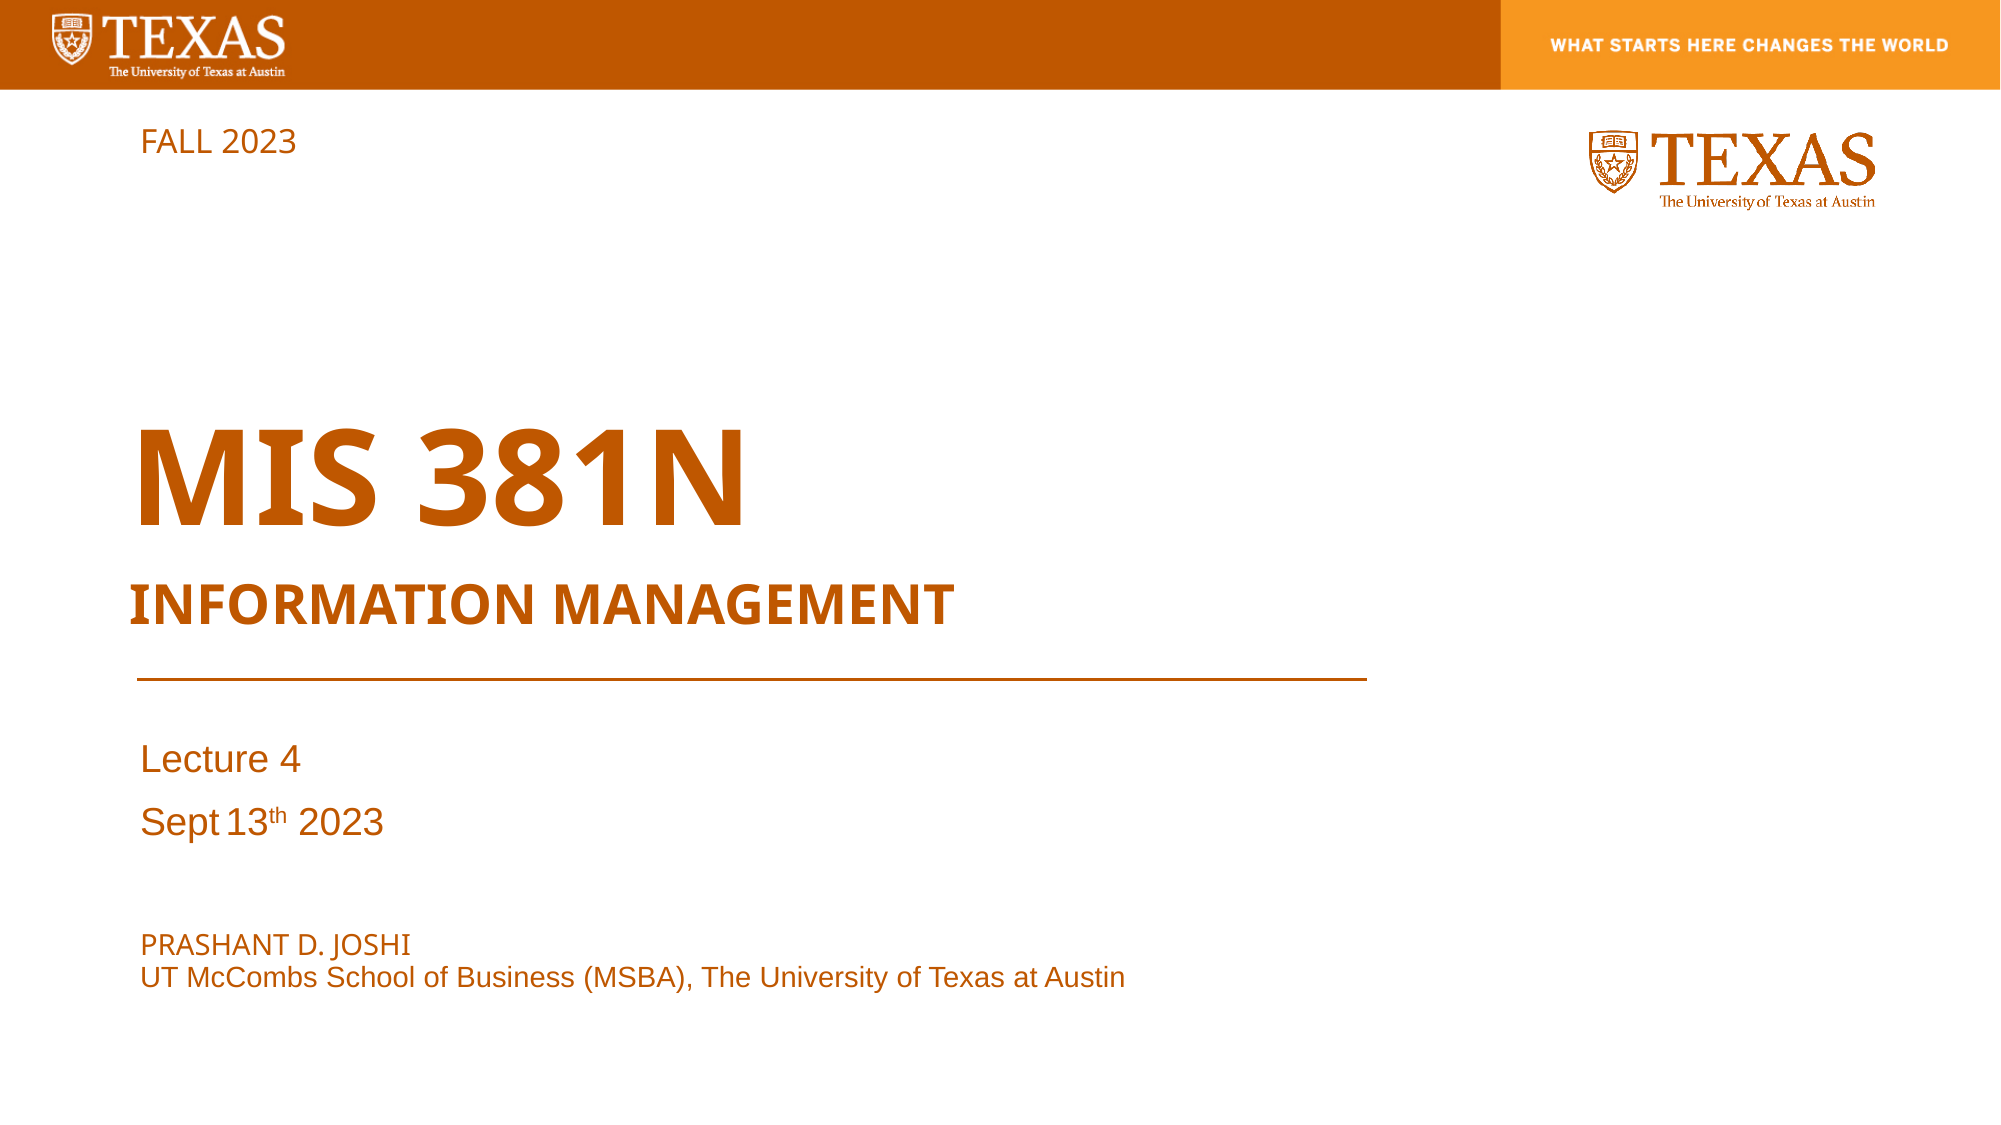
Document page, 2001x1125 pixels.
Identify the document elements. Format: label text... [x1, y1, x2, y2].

text_box Prashant D. Joshi UT McCombs School of Business (MSBA), The University of Texas at Austin [119, 900, 1845, 1000]
text_box MIS 381N Information management [110, 262, 1900, 646]
text_box FALL 2023 [119, 99, 1521, 186]
picture [0, 0, 2001, 1125]
text_box Lecture 4 Sept 13th 2023 [119, 729, 1845, 830]
